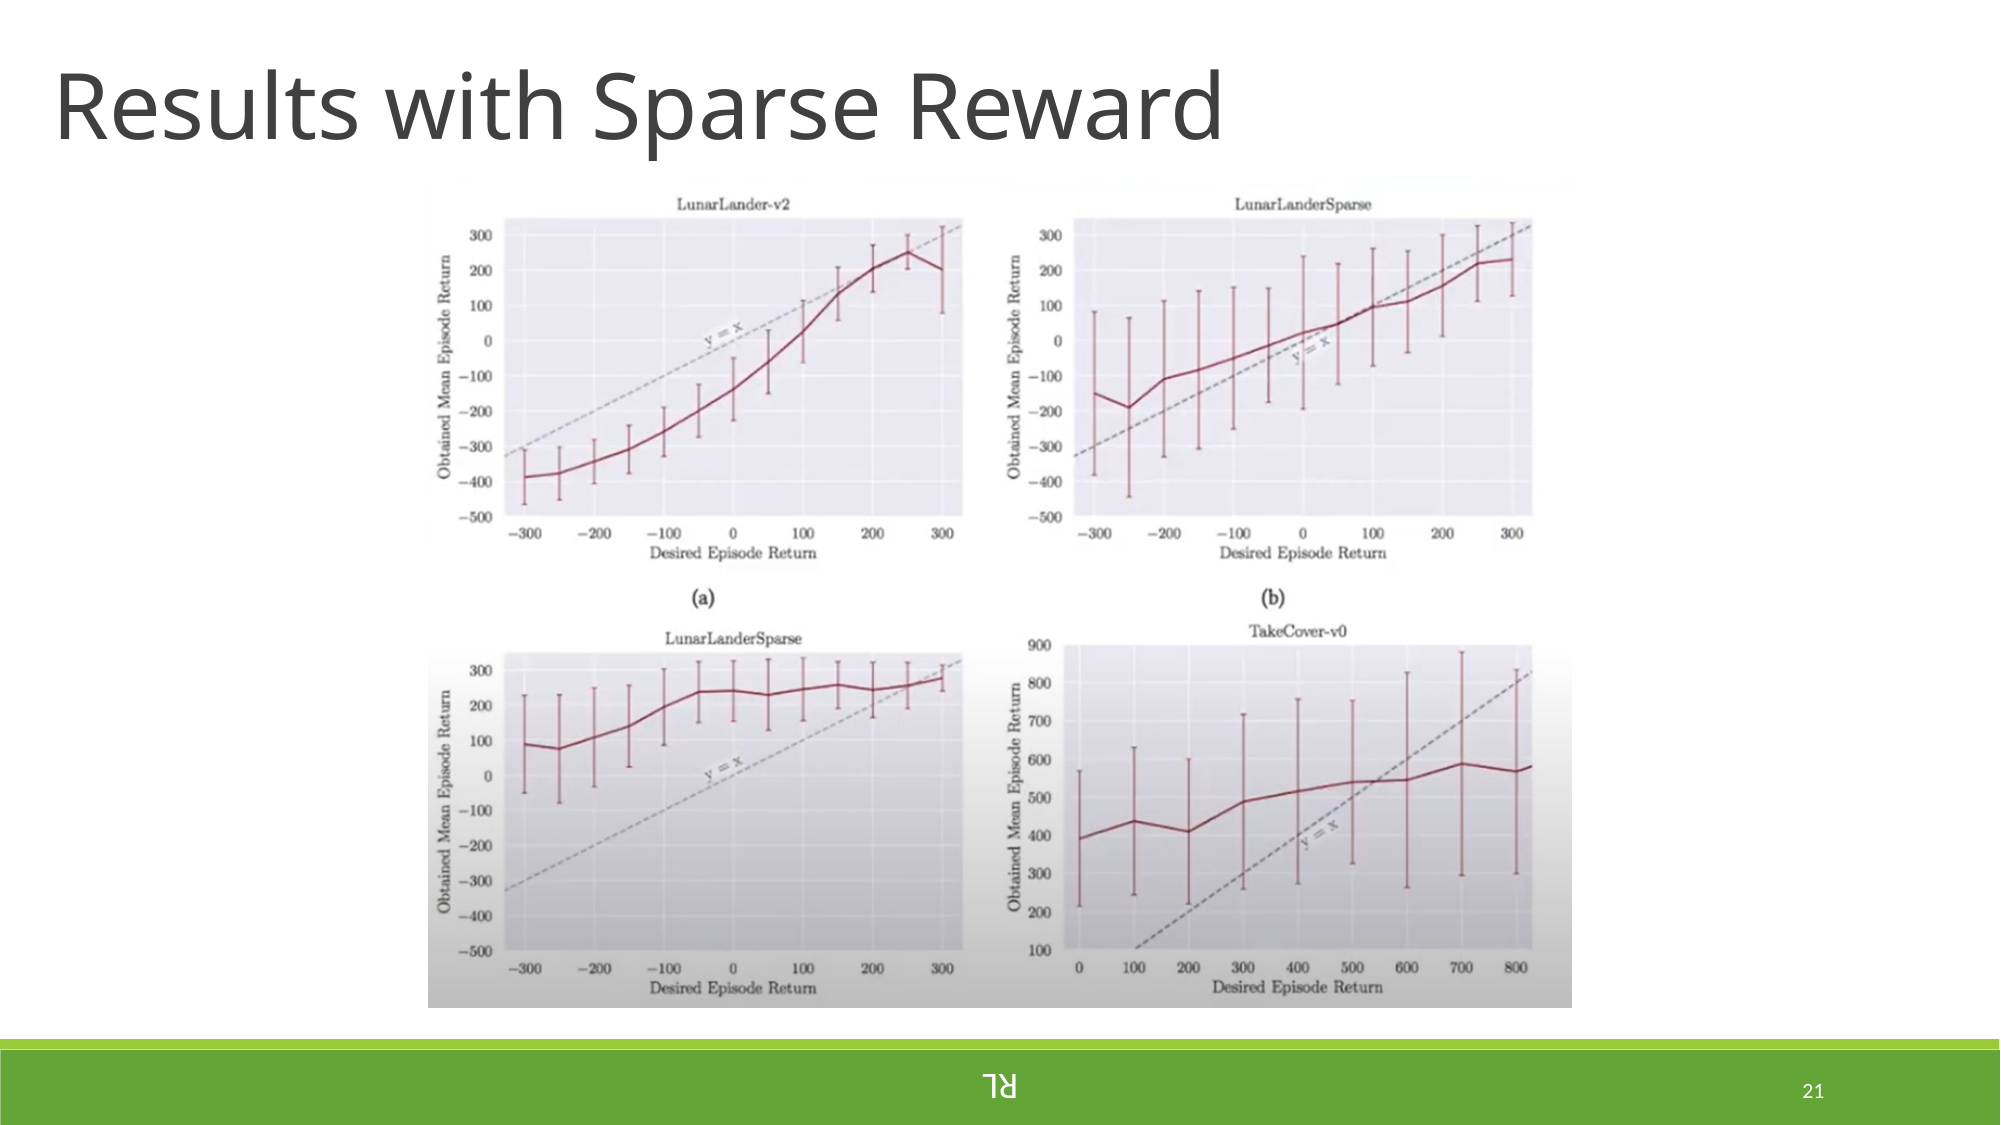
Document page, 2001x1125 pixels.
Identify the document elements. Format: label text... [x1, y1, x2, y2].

text_box Results with Sparse Reward [50, 45, 1618, 158]
slide_number 21 [1624, 1059, 1840, 1120]
footer RL [604, 1059, 1396, 1120]
picture [427, 175, 1573, 1008]
